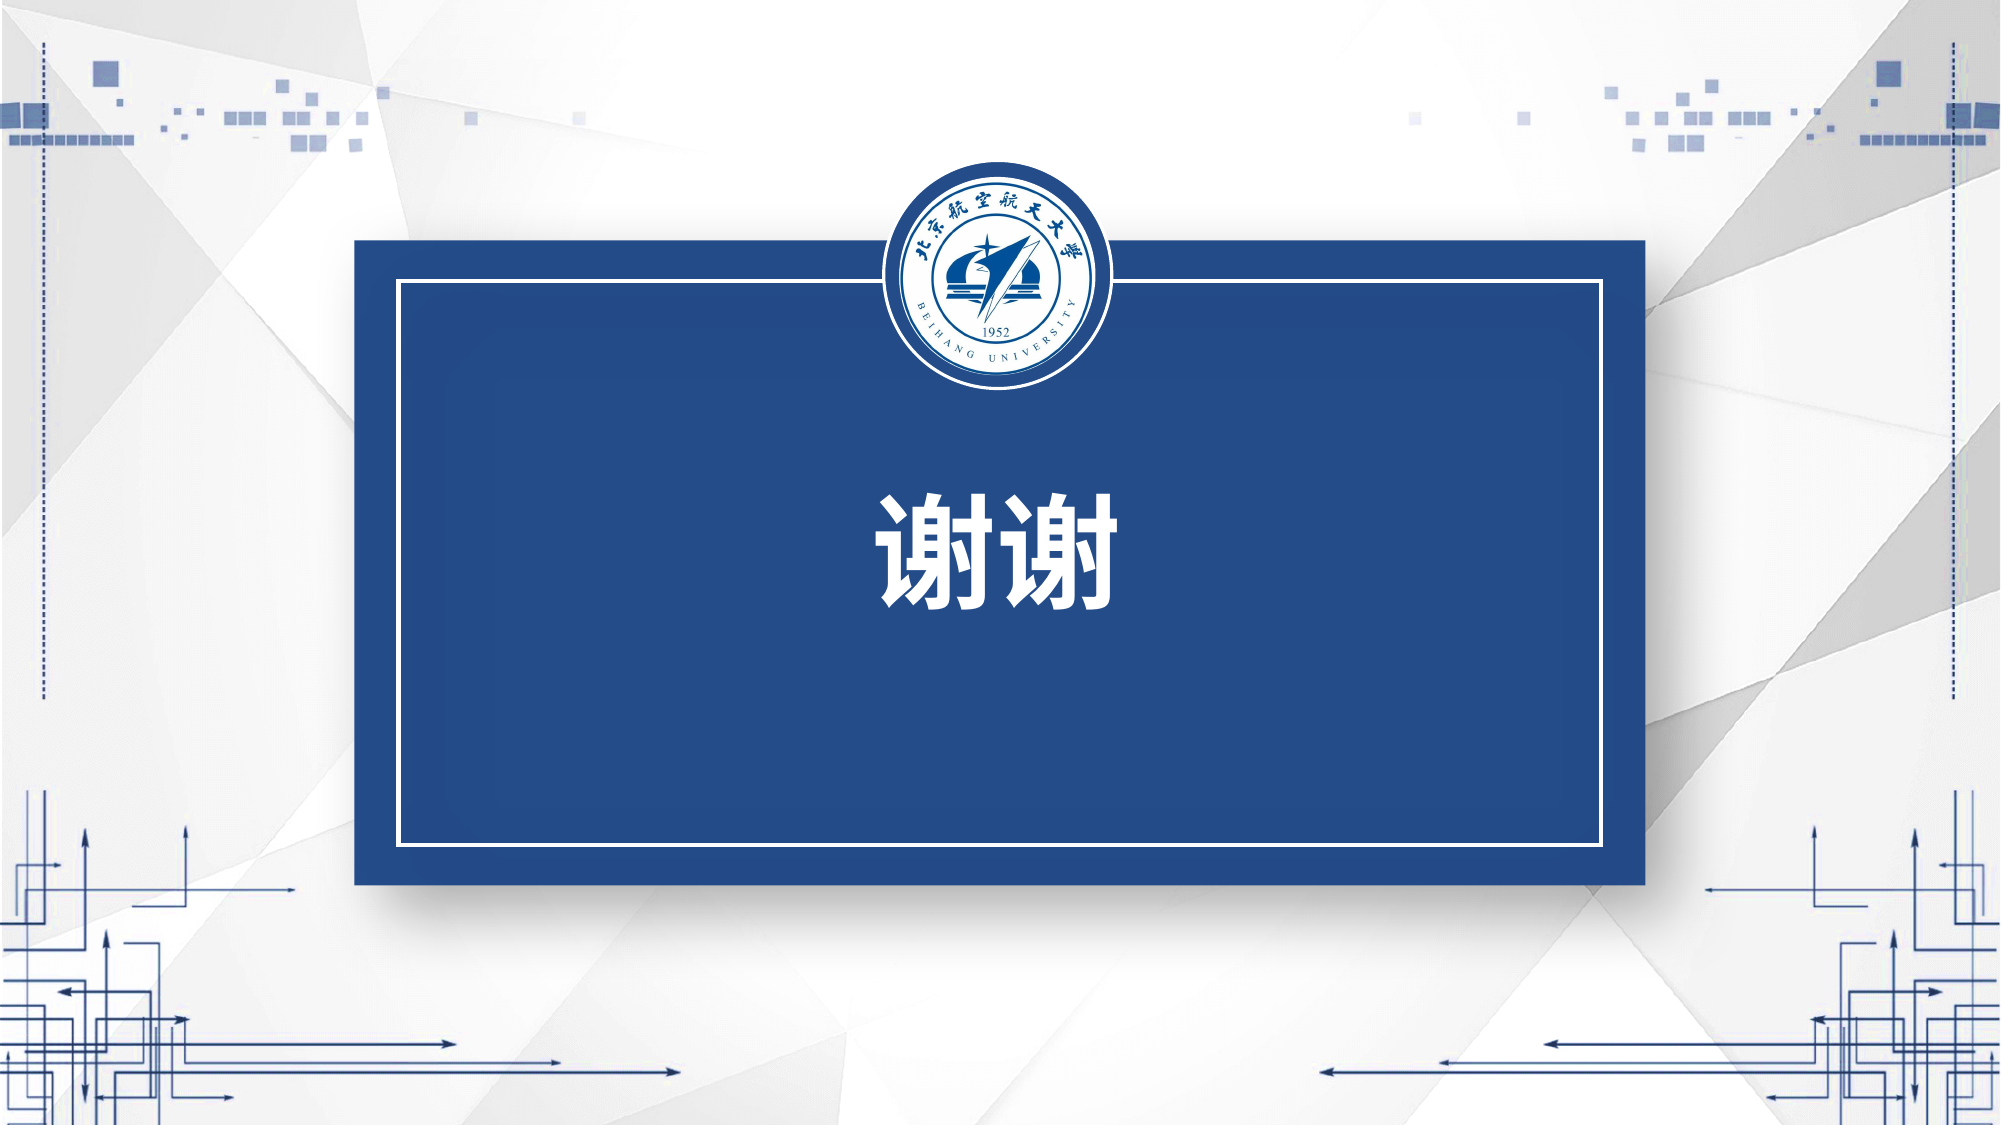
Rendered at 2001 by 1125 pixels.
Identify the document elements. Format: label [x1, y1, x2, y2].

picture [0, 0, 2001, 1125]
text_box [883, 160, 1112, 389]
